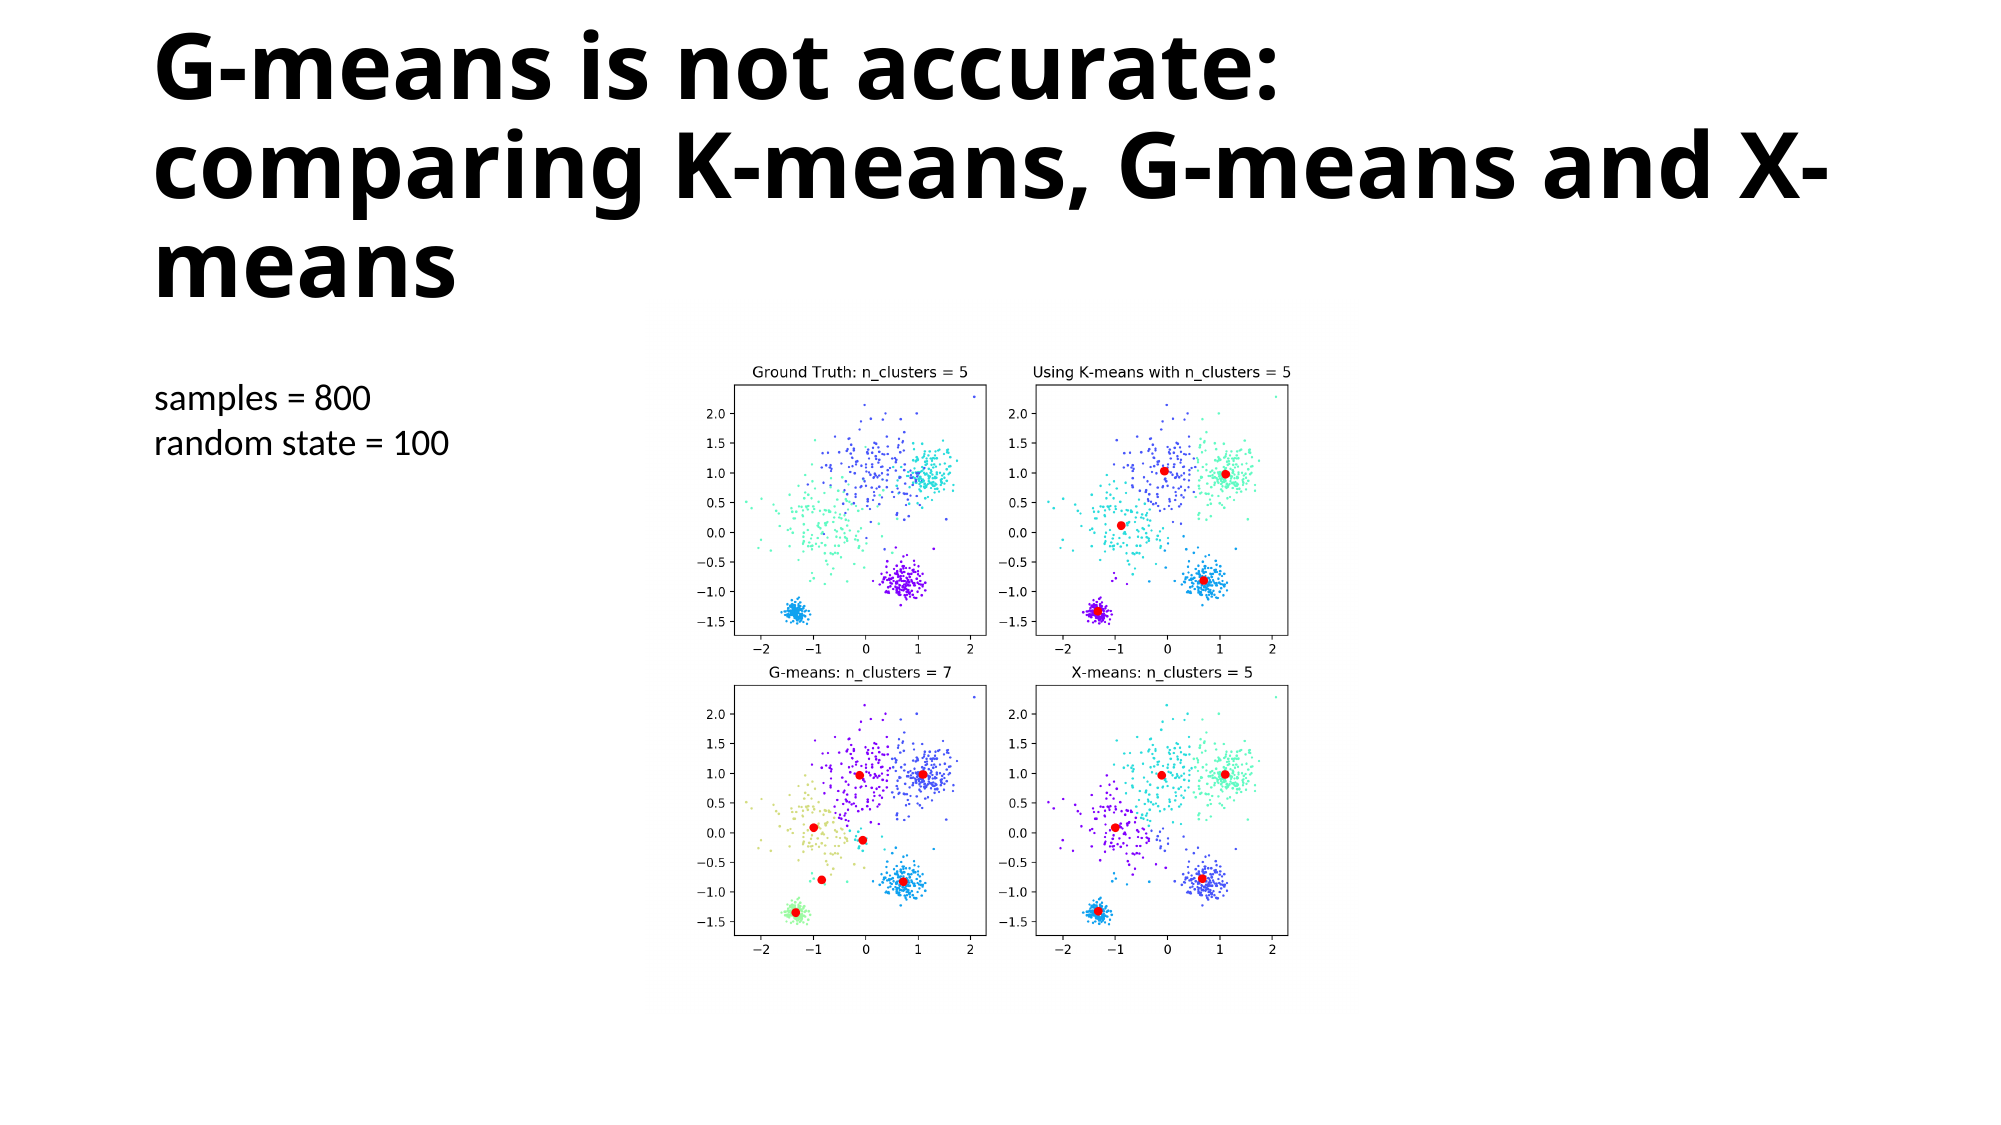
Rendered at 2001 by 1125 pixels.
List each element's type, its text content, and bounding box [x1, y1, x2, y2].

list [645, 299, 1359, 1014]
text_box samples = 800 random state = 100 [139, 365, 465, 471]
title G-means is not accurate: comparing K-means, G-means and X-means [137, 59, 1863, 278]
